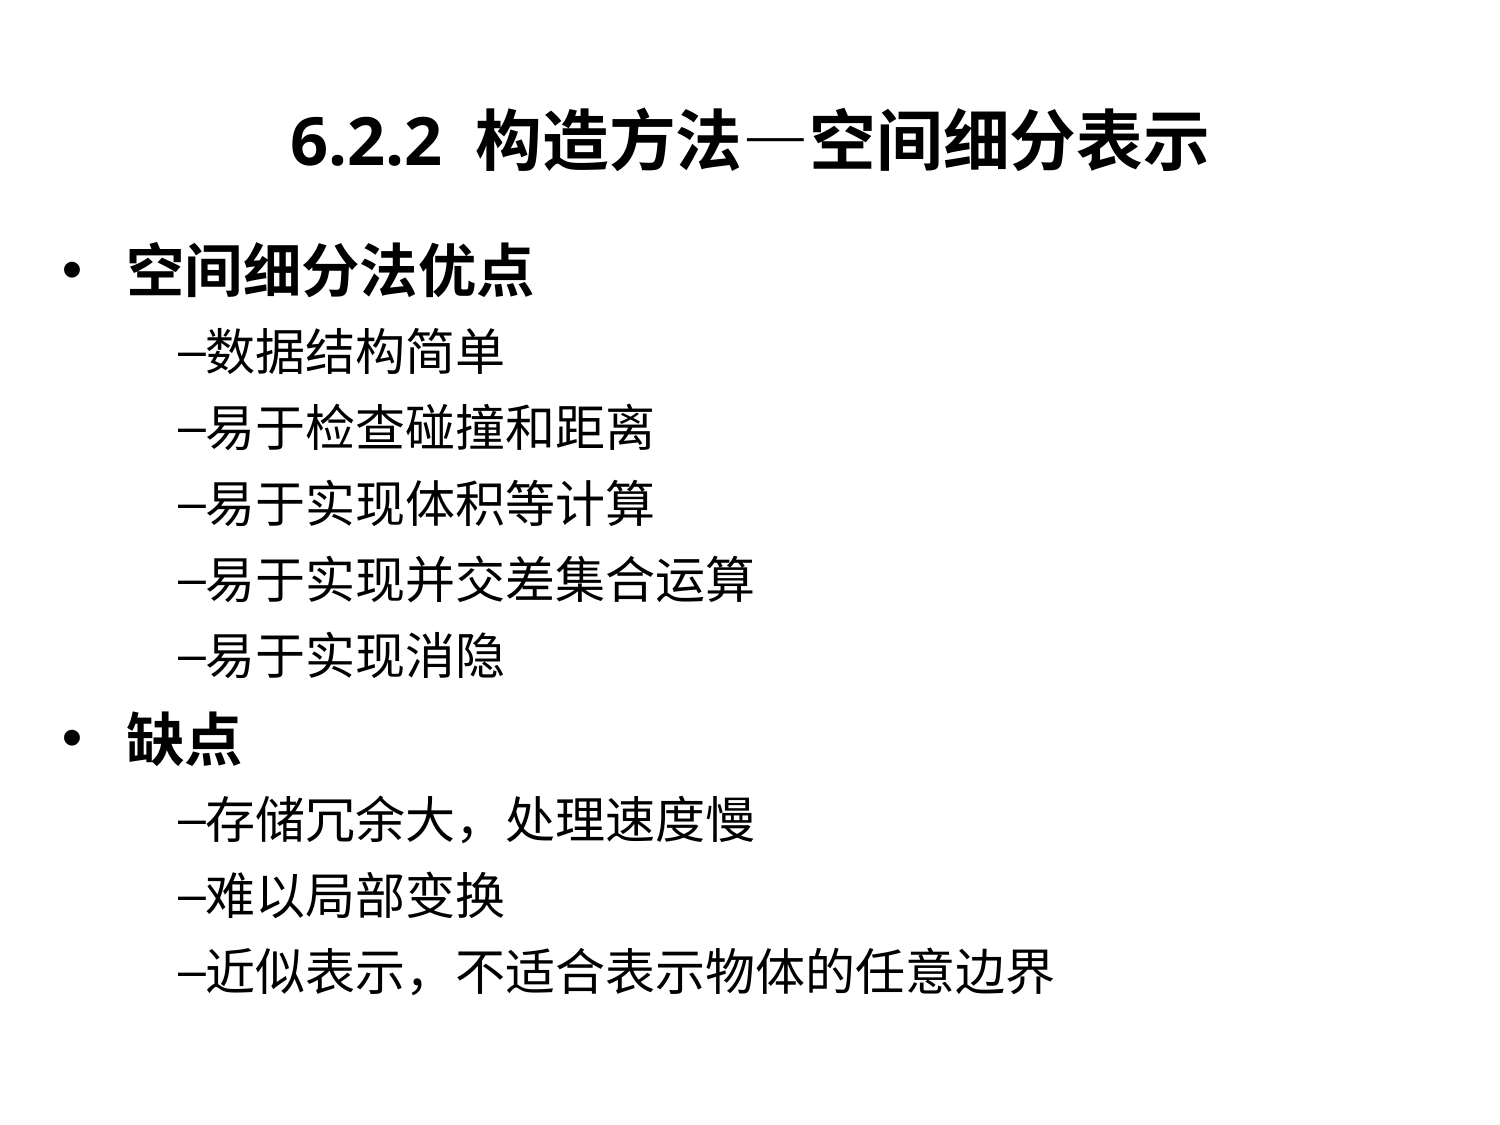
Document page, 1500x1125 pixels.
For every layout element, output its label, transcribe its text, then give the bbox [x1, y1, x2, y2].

list 空间细分法优点 数据结构简单 易于检查碰撞和距离 易于实现体积等计算 易于实现并交差集合运算 易于实现消隐 缺点 存储冗余大，处理速度慢 难以局部变换 近似表示，不适合表示物体的任意边界 [40, 219, 1392, 1027]
title 6.2.2 构造方法—空间细分表示 [74, 44, 1426, 233]
